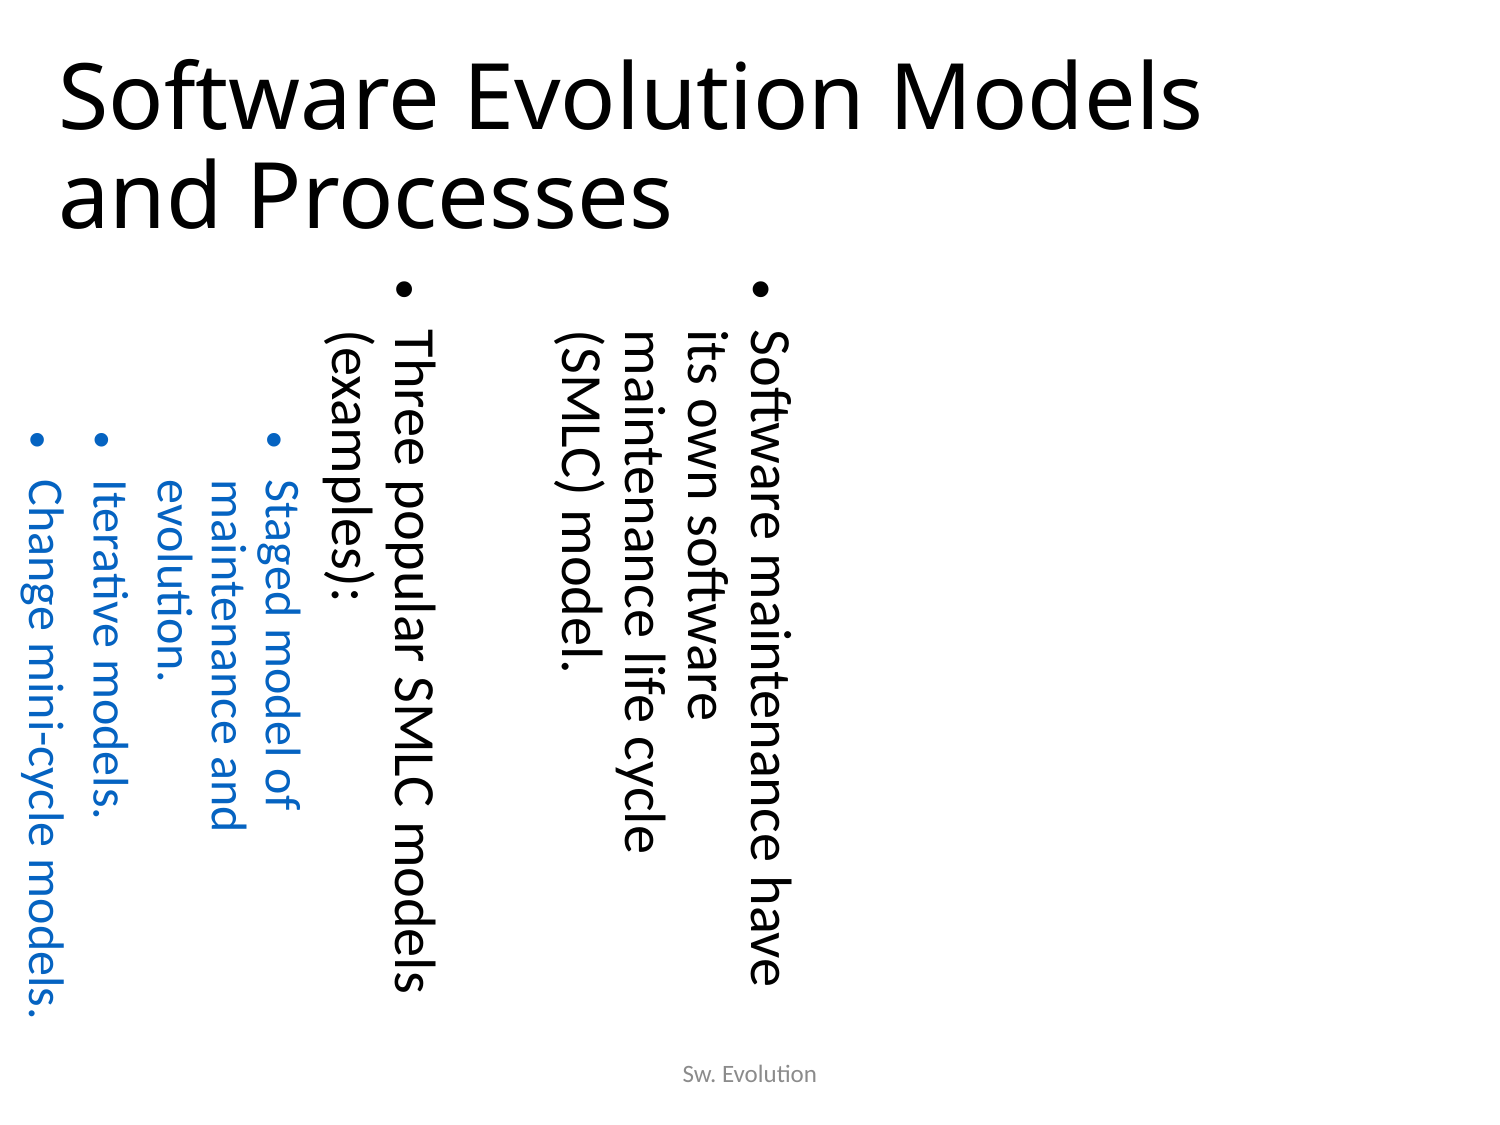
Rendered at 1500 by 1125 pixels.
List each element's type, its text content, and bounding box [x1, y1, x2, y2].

title Software Evolution Models and Processes [43, 22, 1397, 277]
list Software maintenance have its own software maintenance life cycle (SMLC) model. Three popular SMLC models (examples): Staged model of maintenance and evolution. Iterative models. Change mini-cycle models. [10, 277, 1457, 1047]
footer Sw. Evolution [496, 1042, 1004, 1103]
